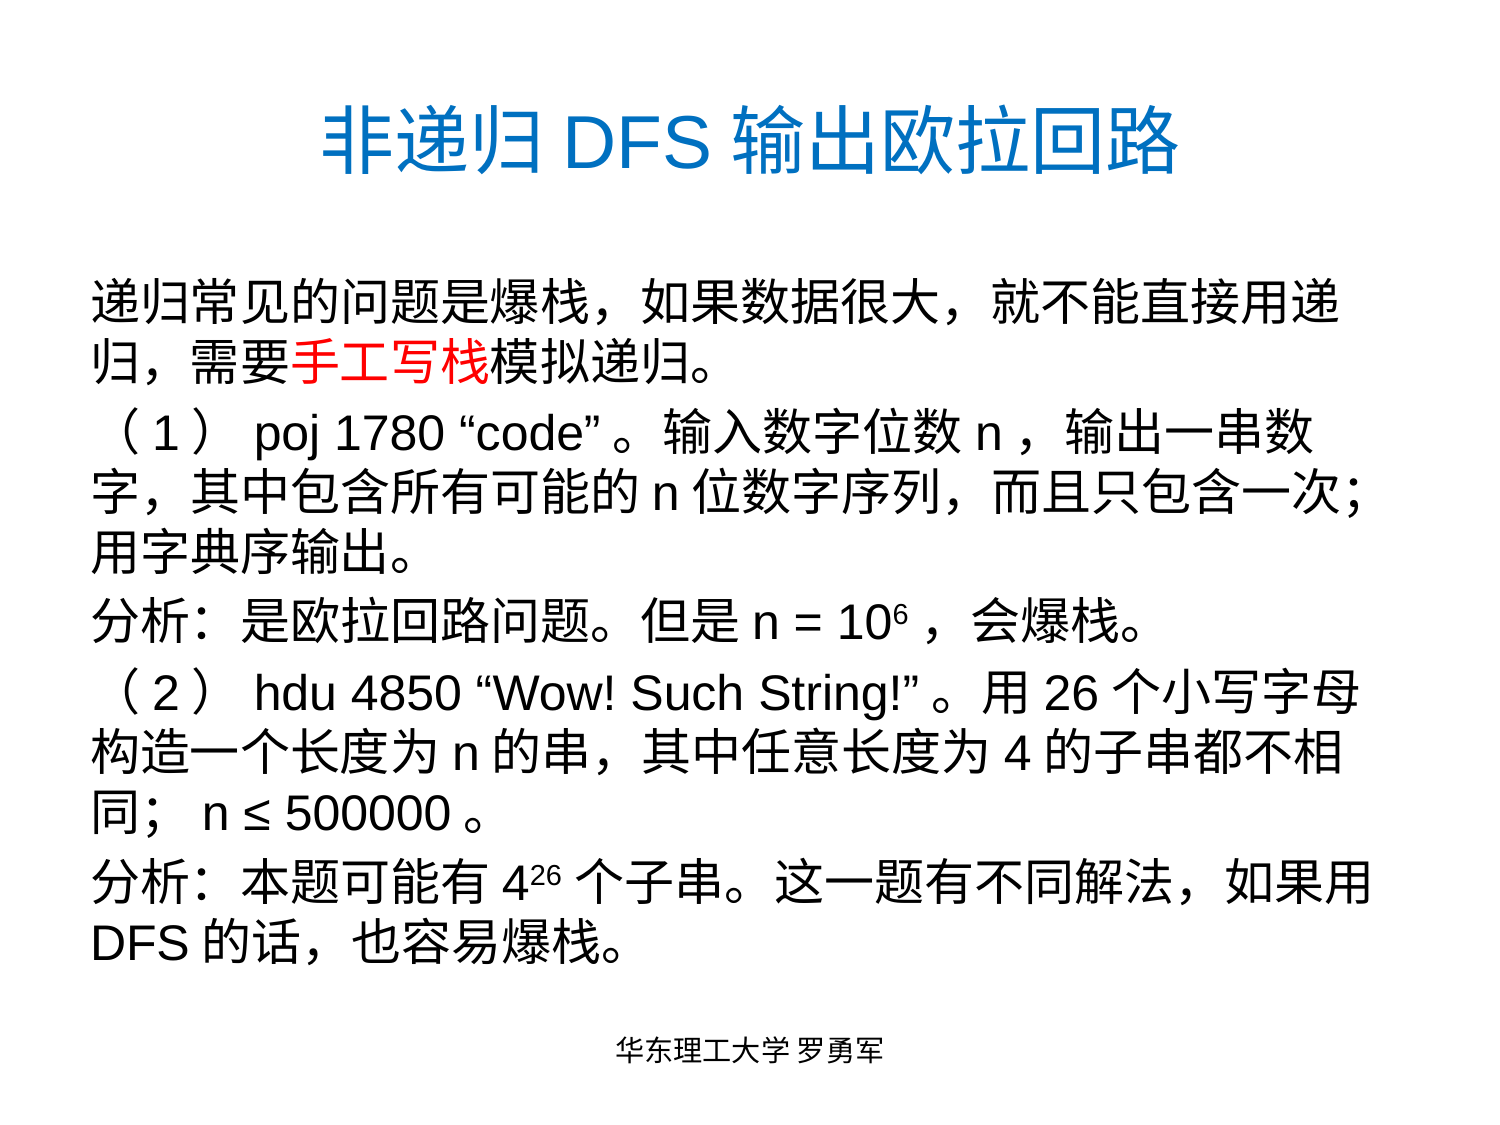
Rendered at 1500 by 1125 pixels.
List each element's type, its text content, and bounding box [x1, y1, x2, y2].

list 递归常见的问题是爆栈，如果数据很大，就不能直接用递归，需要手工写栈模拟递归。 （1）poj 1780 “code”。输入数字位数n，输出一串数字，其中包含所有可能的n位数字序列，而且只包含一次；用字典序输出。 分析：是欧拉回路问题。但是n = 106，会爆栈。 （2）hdu 4850 “Wow! Such String!”。用26个小写字母构造一个长度为n的串，其中任意长度为4的子串都不相同；n ≤ 500000。 分析：本题可能有426个子串。这一题有不同解法，如果用DFS的话，也容易爆栈。 [75, 262, 1425, 1005]
title 非递归DFS输出欧拉回路 [75, 45, 1425, 233]
footer 华东理工大学 罗勇军 [512, 1024, 988, 1103]
